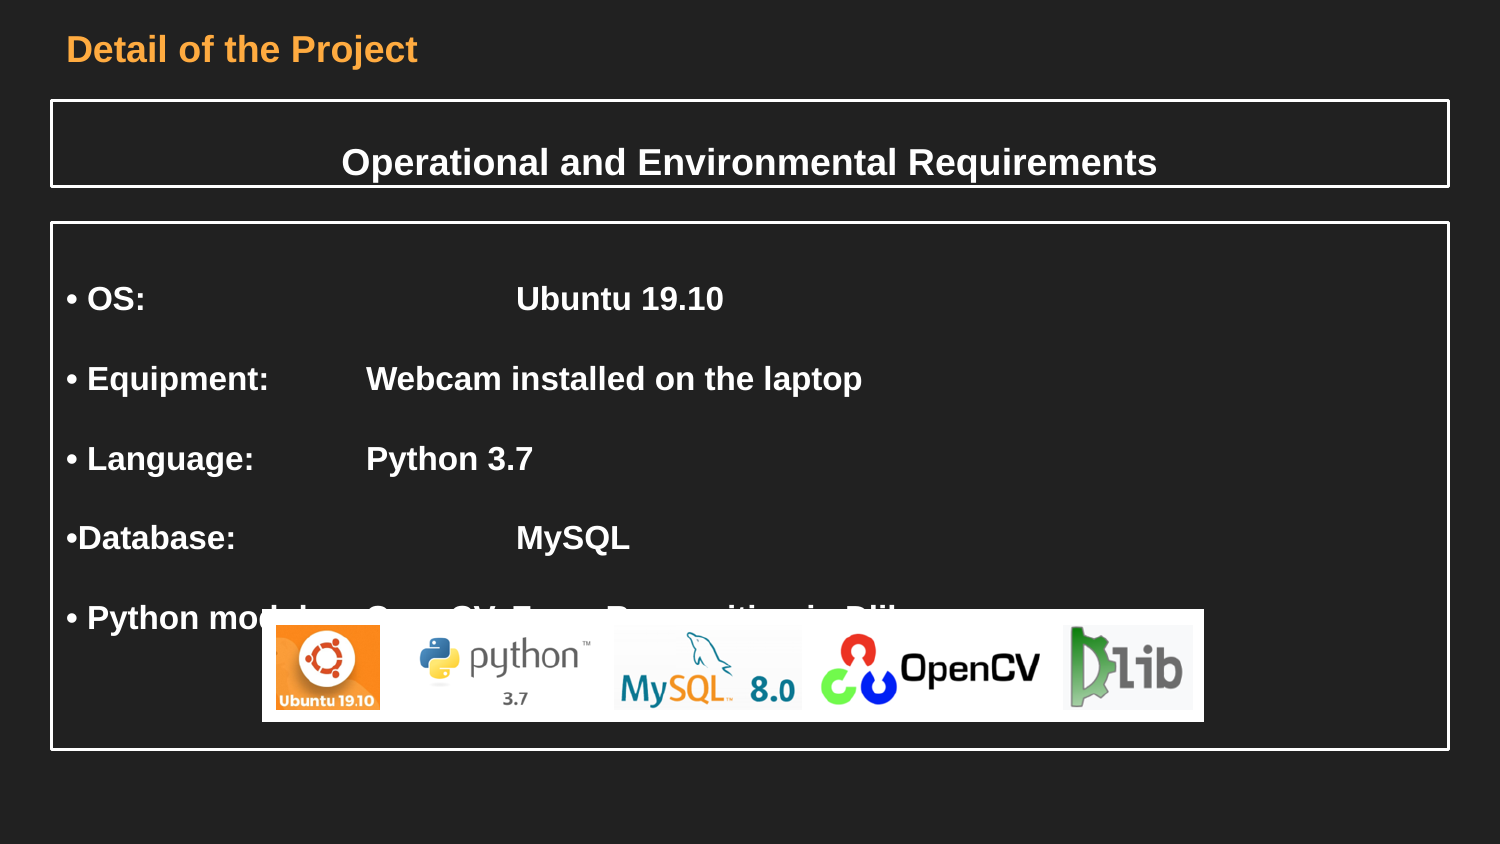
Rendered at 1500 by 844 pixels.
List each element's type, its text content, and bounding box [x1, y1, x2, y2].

list • OS: Ubuntu 19.10 • Equipment: Webcam installed on the laptop • Language: Python 3.7 •Database: MySQL • Python module: OpenCV, Face_Recognition in Dlib [51, 222, 1449, 750]
title Detail of the Project [51, 10, 1449, 100]
list Operational and Environmental Requirements [51, 100, 1449, 187]
picture [262, 609, 1204, 723]
